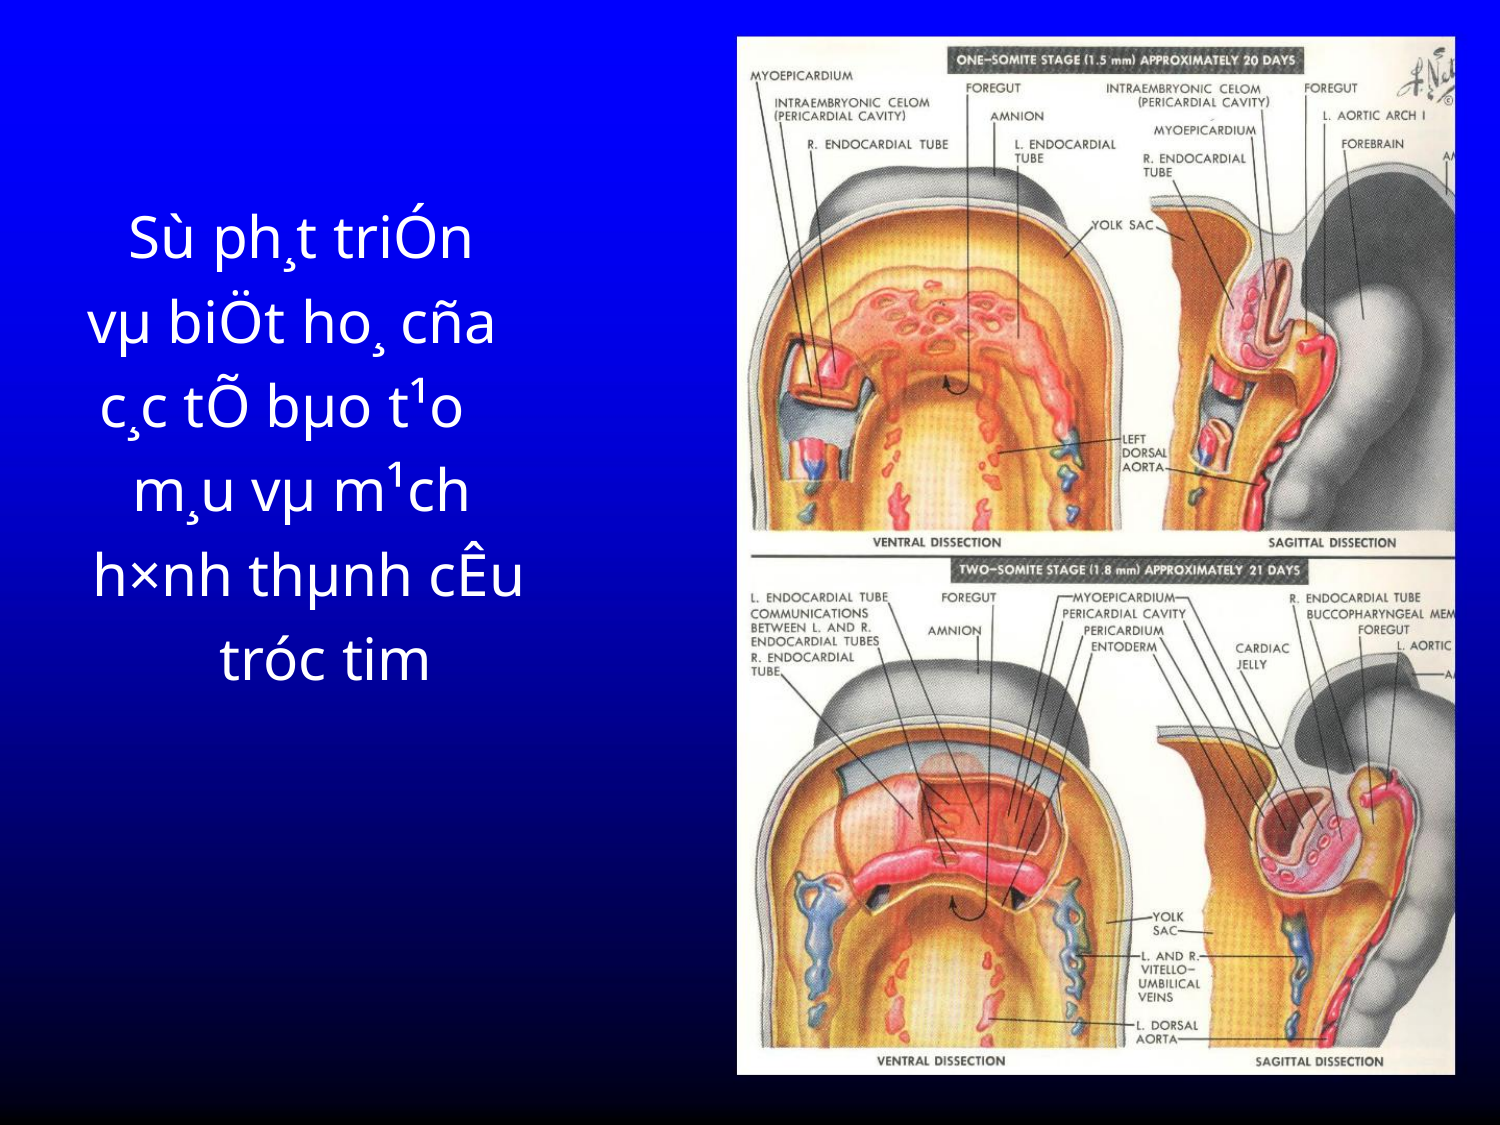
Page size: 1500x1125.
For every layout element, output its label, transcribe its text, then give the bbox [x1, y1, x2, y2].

text_box [0, 0, 1500, 1125]
text_box Sù ph¸t triÓn vµ biÖt ho¸ cña c¸c tÕ bµo t¹o m¸u vµ m¹ch h×nh thµnh cÊu tróc tim [87, 179, 688, 693]
